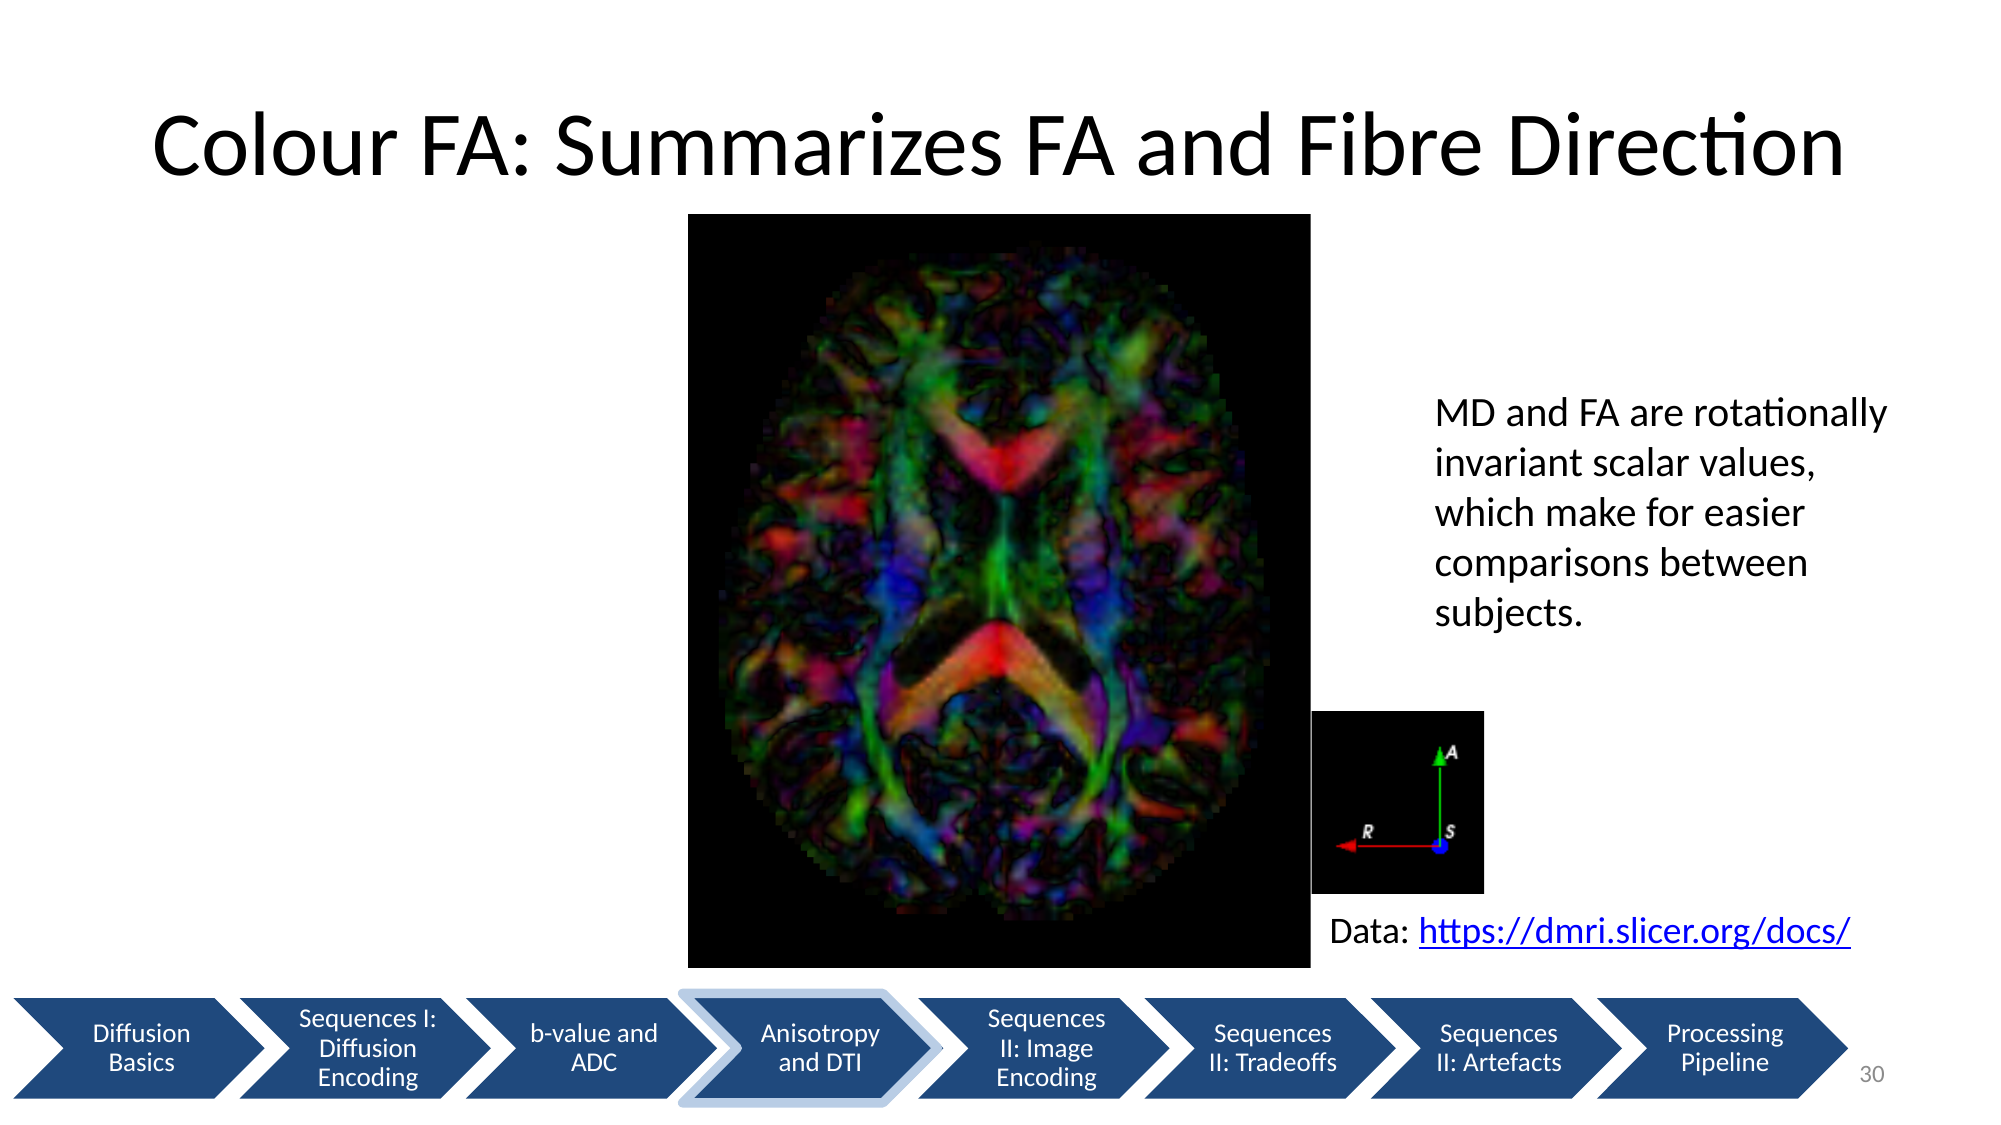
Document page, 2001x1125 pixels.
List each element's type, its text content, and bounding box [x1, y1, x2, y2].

slide_number 30 [1849, 1042, 1900, 1103]
text_box Data: https://dmri.slicer.org/docs/ [1314, 898, 1866, 959]
title Colour FA: Summarizes FA and Fibre Direction [99, 45, 1900, 233]
text_box MD and FA are rotationally invariant scalar values, which make for easier comparisons between subjects. [1419, 377, 1918, 643]
picture [687, 214, 1485, 968]
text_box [12, 968, 1849, 1125]
